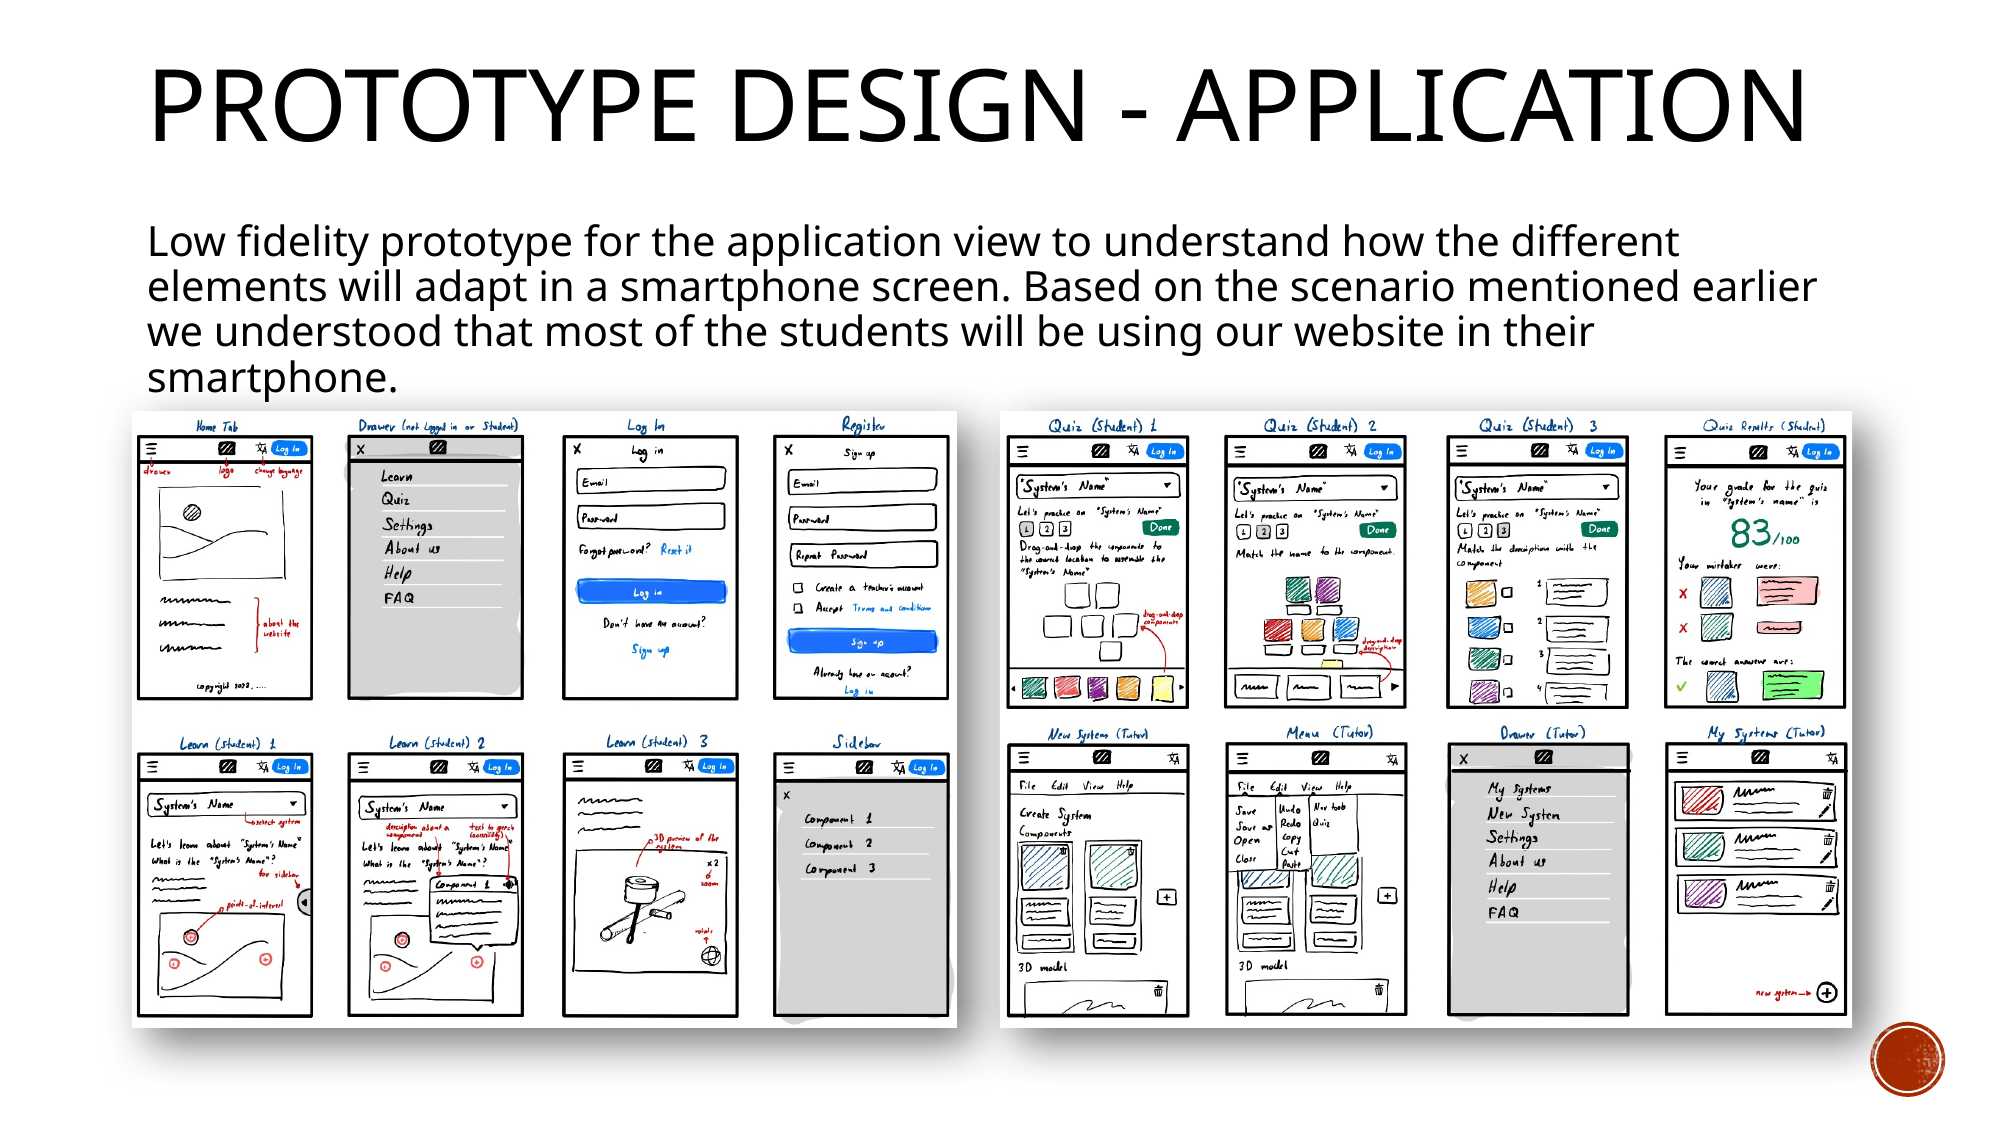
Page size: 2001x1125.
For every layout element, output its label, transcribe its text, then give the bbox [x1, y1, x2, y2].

text_box Prototype Design - Application [131, 35, 1842, 171]
text_box Low fidelity prototype for the application view to understand how the different elements will adapt in a smartphone screen. Based on the scenario mentioned earlier we understood that most of the students will be using our website in their smartphone. [131, 213, 1853, 563]
picture [999, 414, 1853, 1028]
picture [131, 414, 957, 1028]
